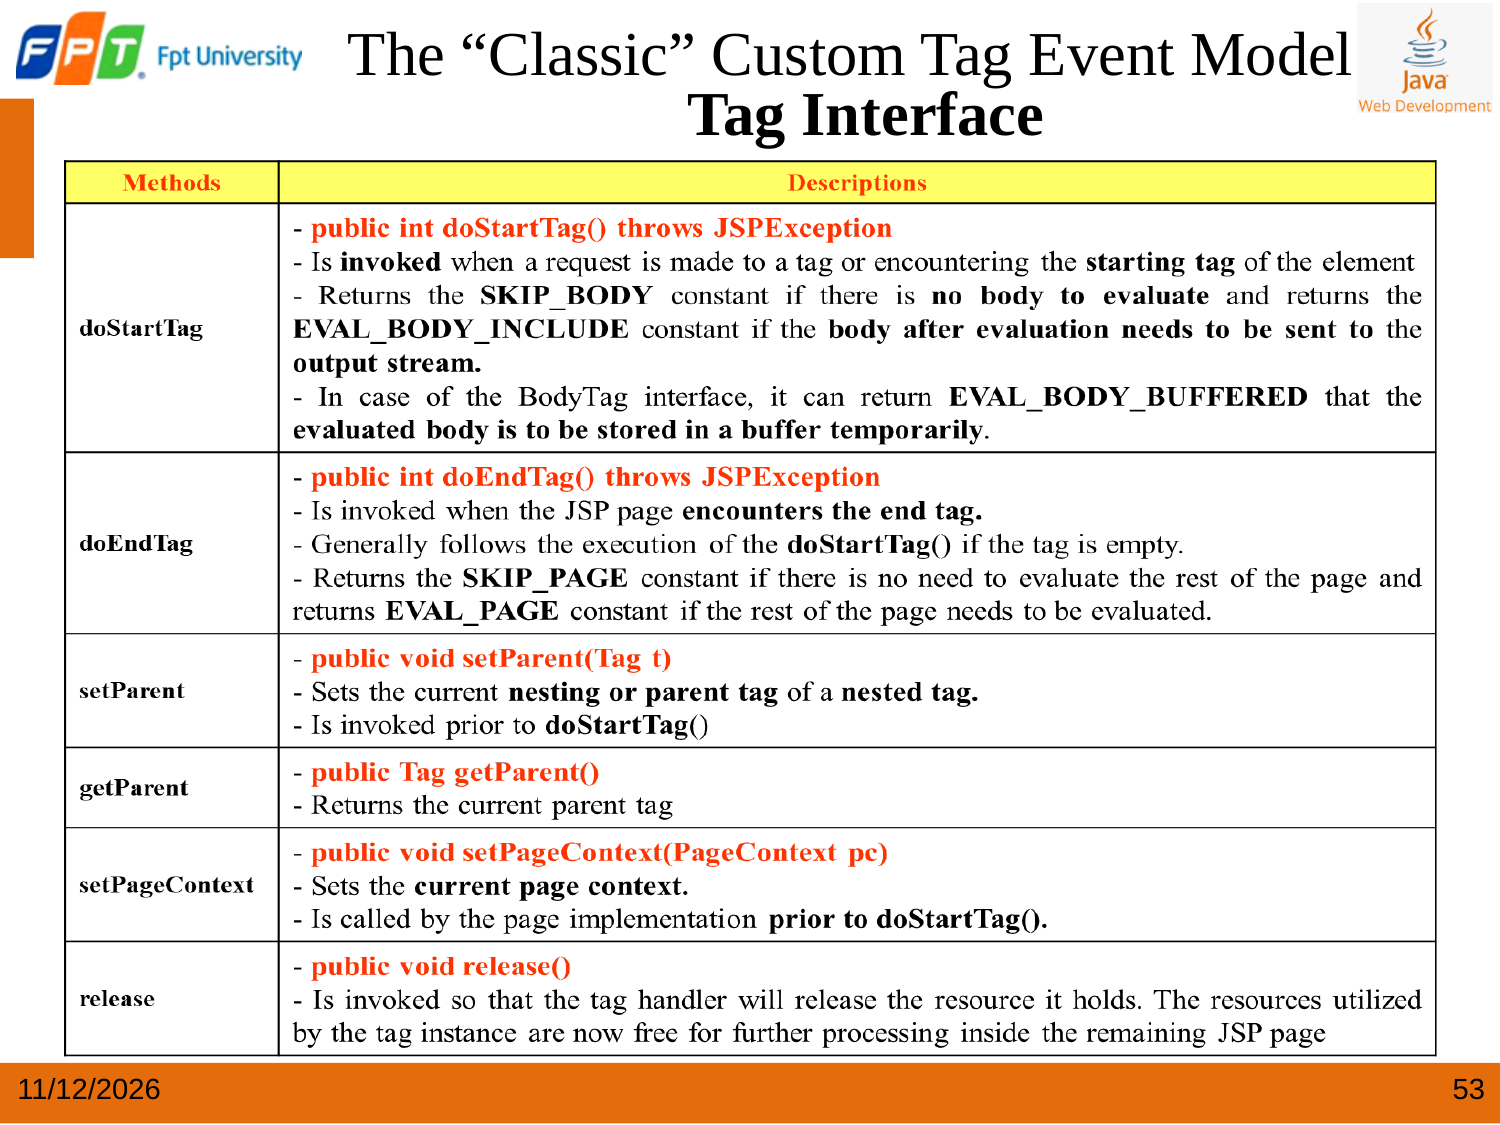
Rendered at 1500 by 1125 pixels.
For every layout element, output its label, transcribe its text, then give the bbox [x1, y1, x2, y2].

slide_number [2, 1063, 231, 1123]
text_box The “Classic” Custom Tag Event Model Tag Interface [217, 0, 1500, 175]
picture [16, 11, 217, 85]
picture [62, 158, 1447, 1065]
slide_number 53 [1050, 1063, 1500, 1124]
